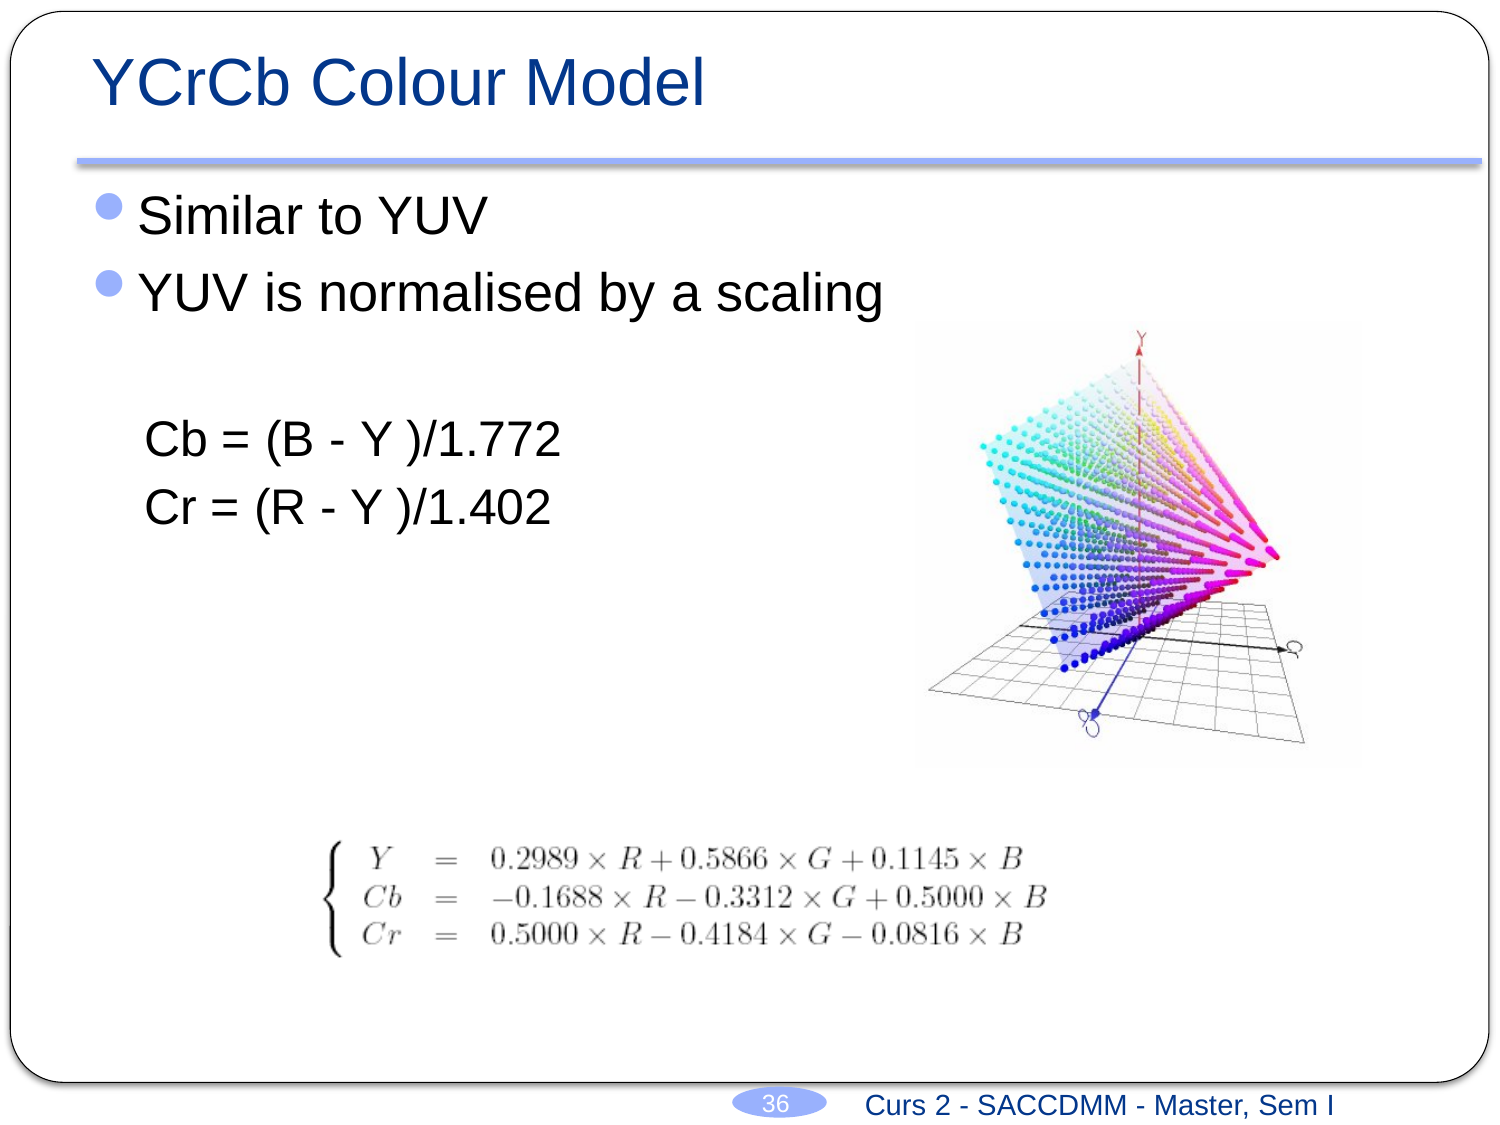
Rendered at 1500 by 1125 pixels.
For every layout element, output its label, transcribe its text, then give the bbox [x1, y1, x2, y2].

picture [915, 321, 1362, 768]
slide_number 36 [732, 1086, 827, 1118]
footer Curs 2 - SACCDMM - Master, Sem I [849, 1066, 1500, 1125]
title YCrCb Colour Model [76, 31, 1483, 171]
list Similar to YUV YUV is normalised by a scaling Cb = (B - Y )/1.772 Cr = (R - Y )/1.402 [76, 172, 1471, 1059]
picture [300, 818, 1072, 980]
